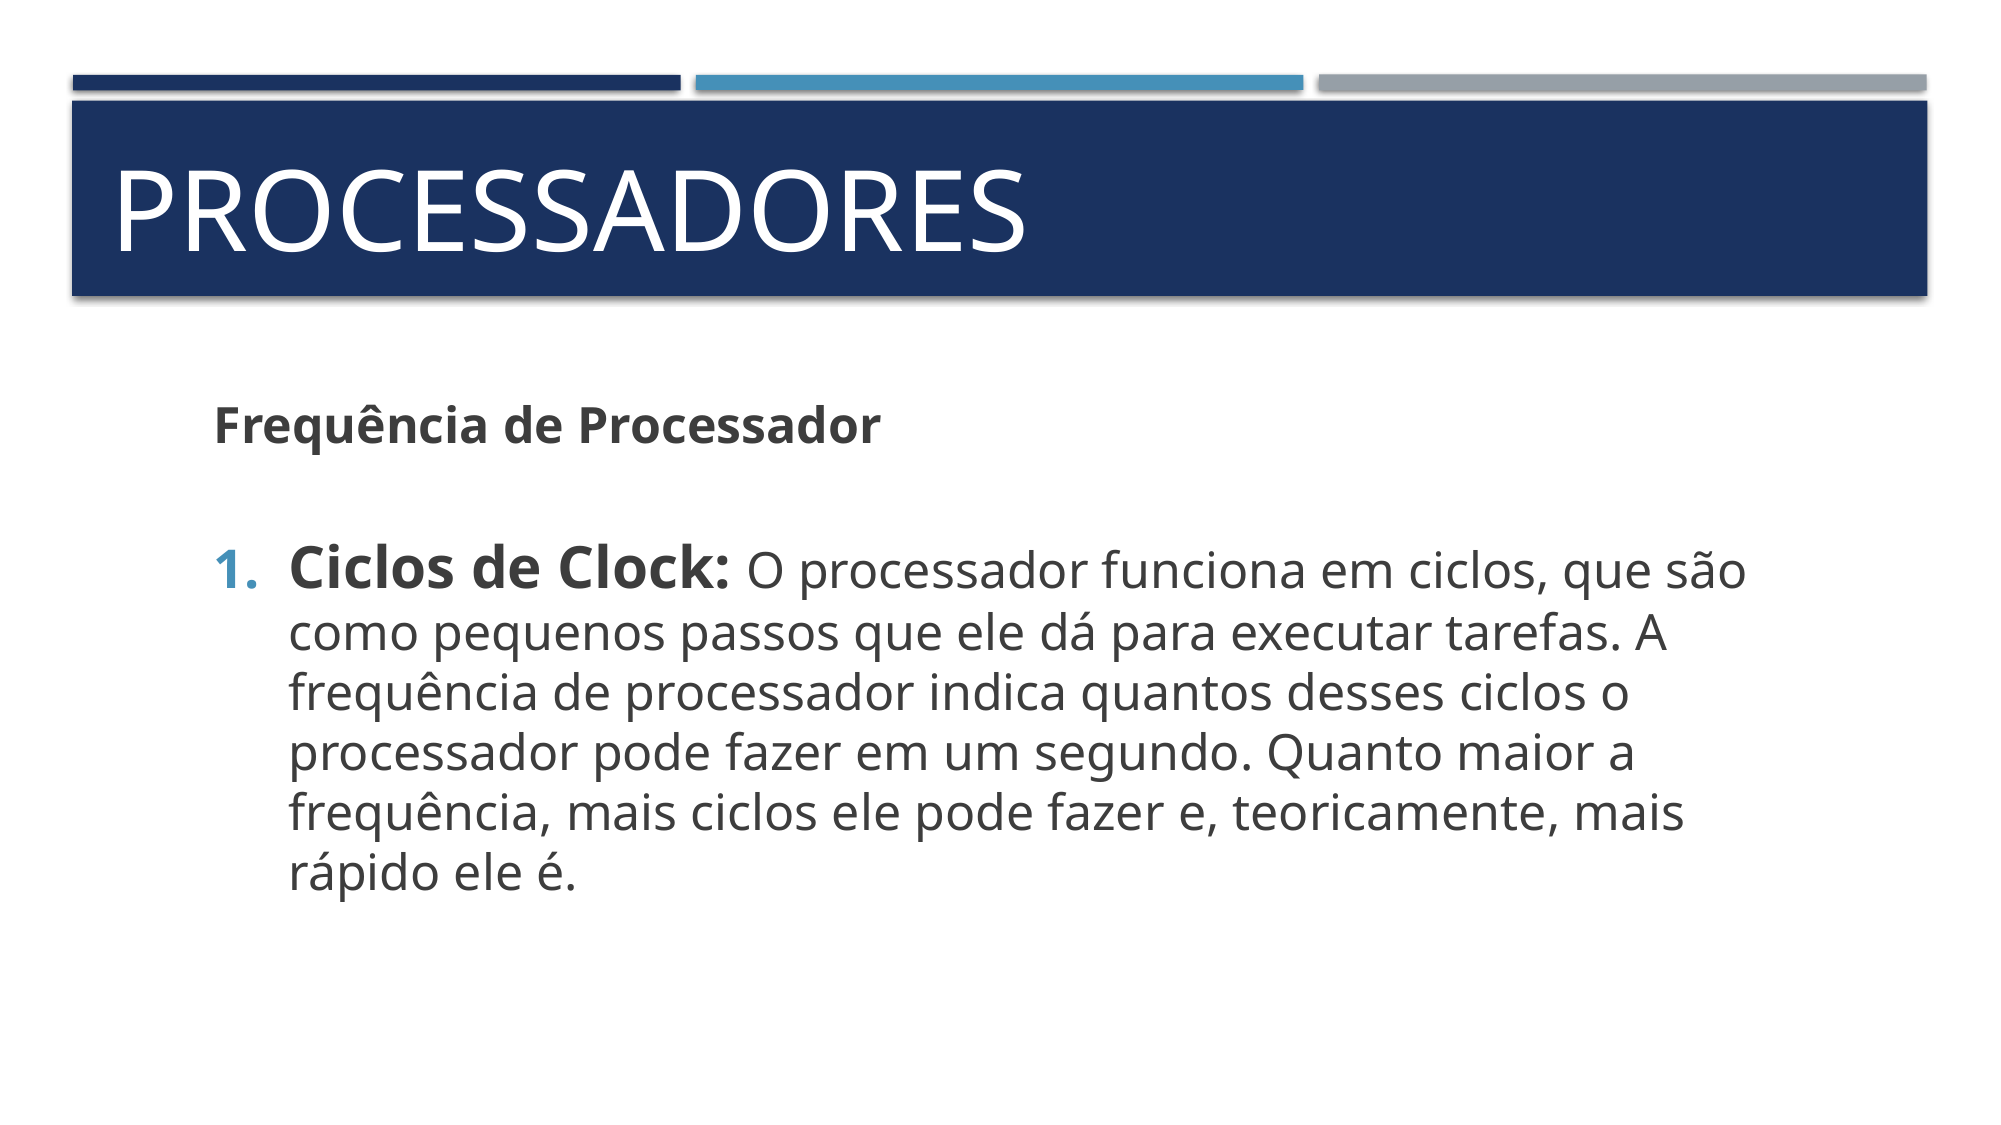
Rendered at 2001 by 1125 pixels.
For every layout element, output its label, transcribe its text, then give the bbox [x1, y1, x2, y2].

list Frequência de Processador Ciclos de Clock: O processador funciona em ciclos, que são como pequenos passos que ele dá para executar tarefas. A frequência de processador indica quantos desses ciclos o processador pode fazer em um segundo. Quanto maior a frequência, mais ciclos ele pode fazer e, teoricamente, mais rápido ele é. [198, 385, 1840, 989]
title processadores [95, 115, 1905, 282]
